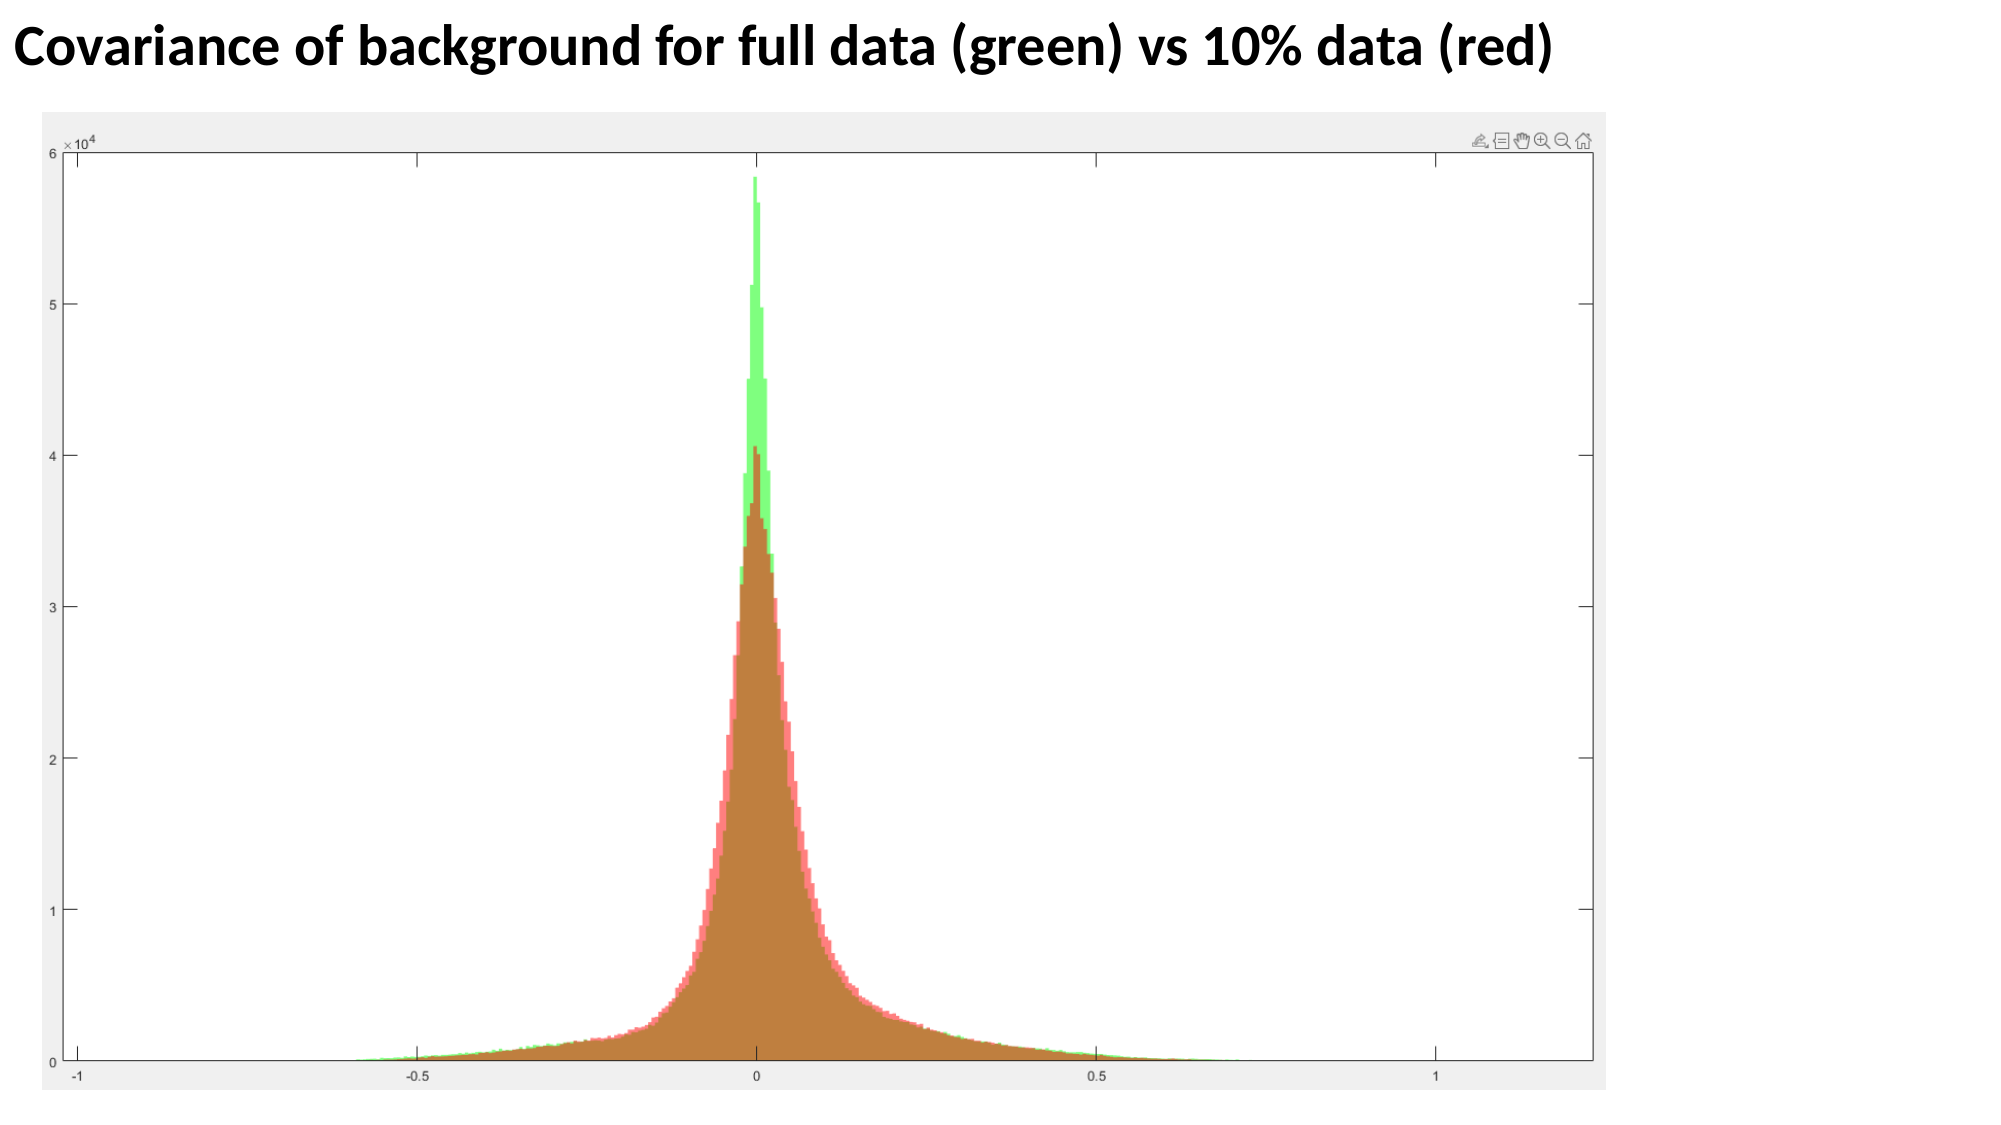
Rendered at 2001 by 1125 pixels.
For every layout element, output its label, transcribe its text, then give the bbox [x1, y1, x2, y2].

picture [42, 112, 1606, 1090]
text_box Covariance of background for full data (green) vs 10% data (red) [0, 0, 2000, 85]
